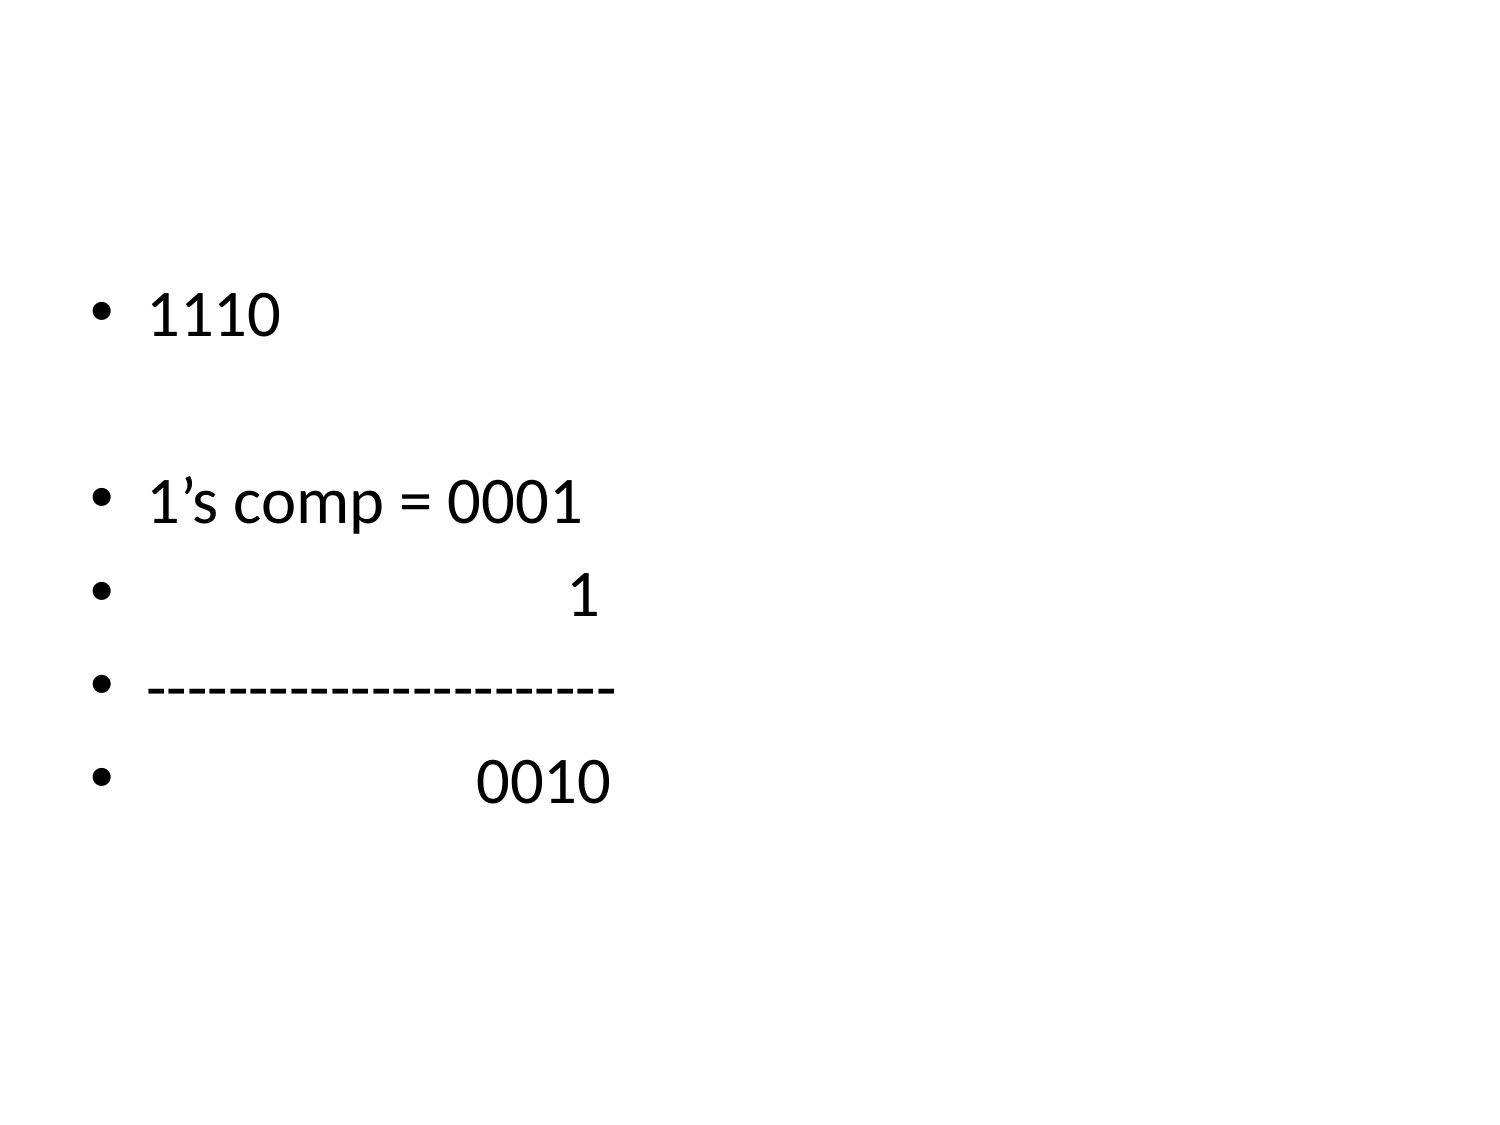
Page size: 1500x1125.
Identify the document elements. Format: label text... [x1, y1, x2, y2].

list 1110 1’s comp = 0001 1 ----------------------- 0010 [75, 262, 1425, 1005]
